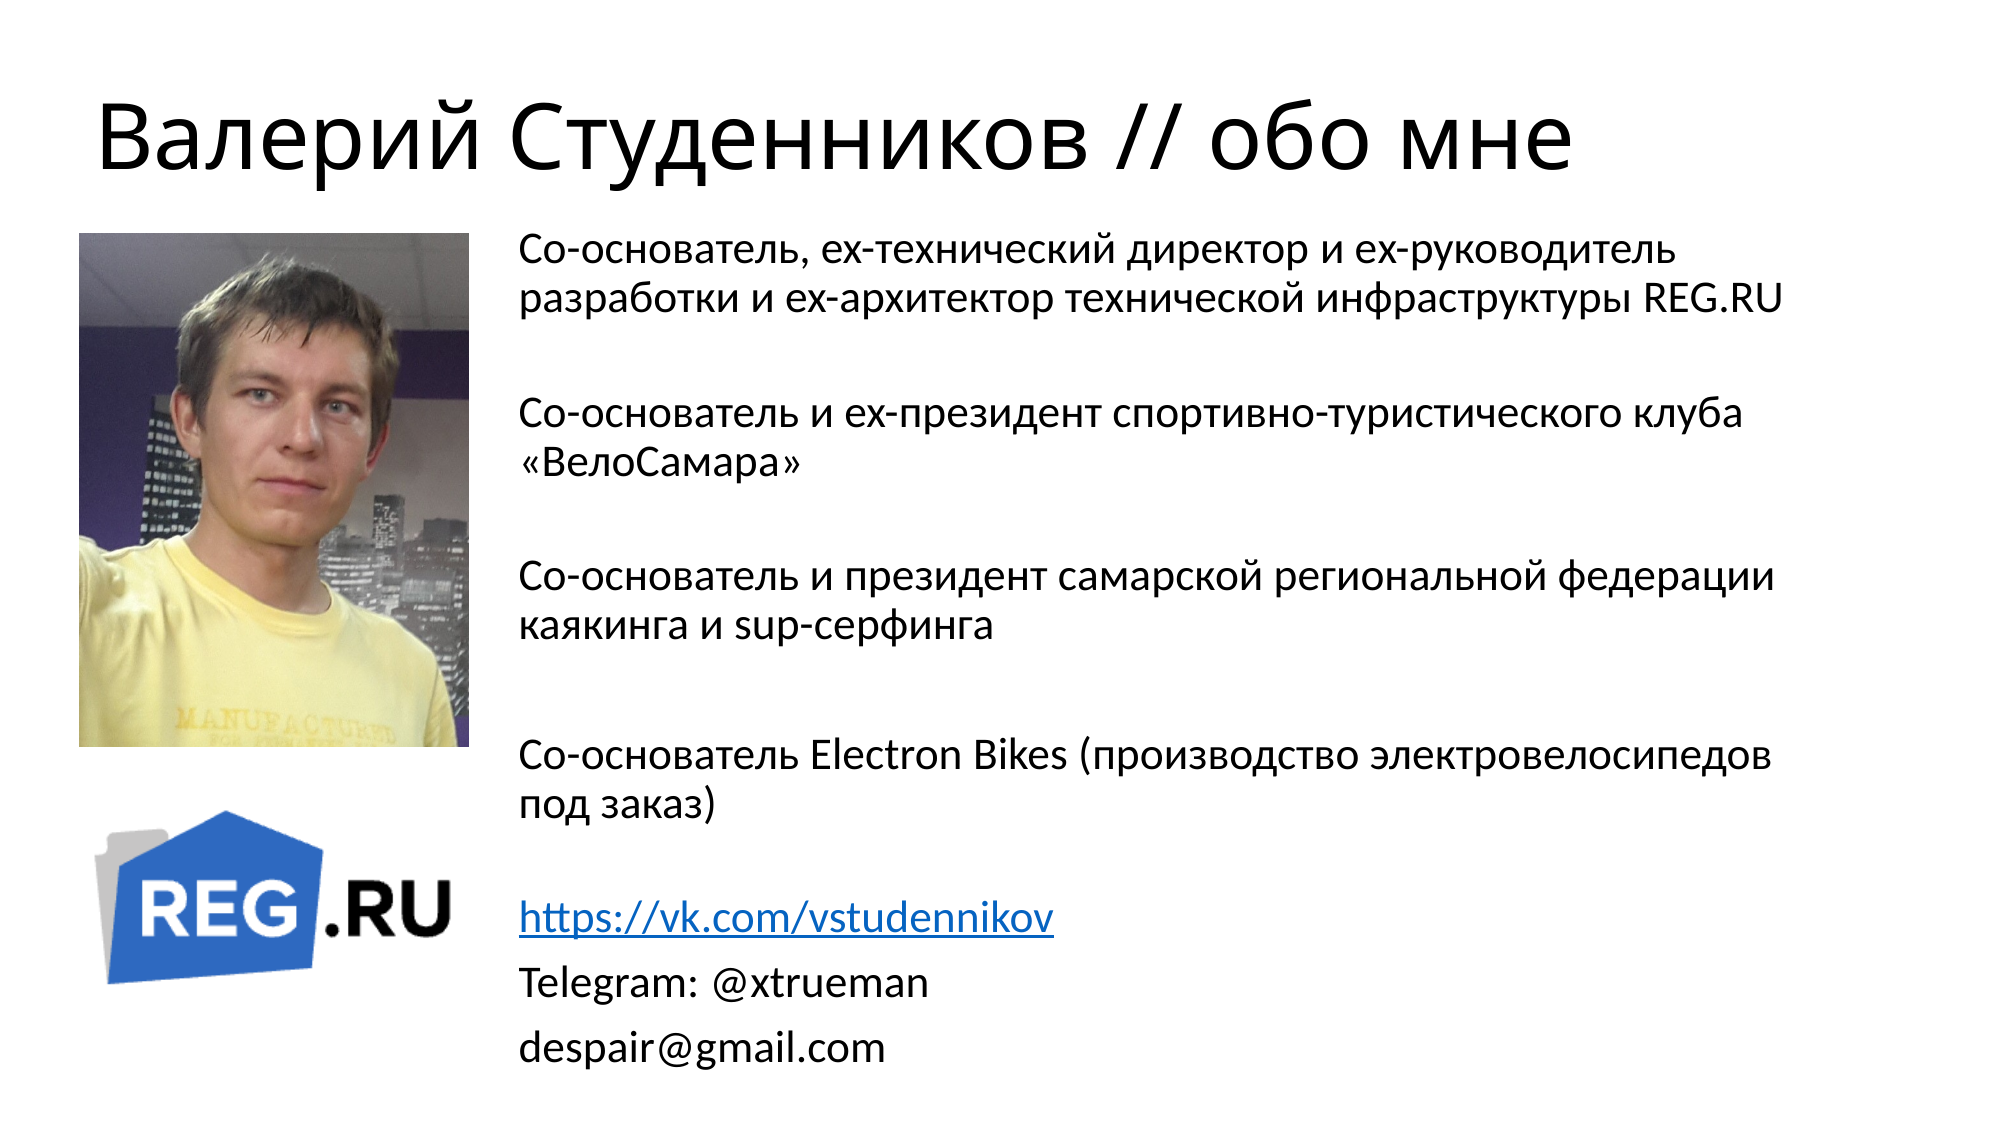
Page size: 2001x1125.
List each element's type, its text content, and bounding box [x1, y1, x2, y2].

picture [79, 233, 469, 747]
picture [79, 792, 468, 1006]
list Со-основатель, ex-технический директор и ex-руководитель разработки и ex-архитектор технической инфраструктуры REG.RU Со-основатель и ex-президент спортивно-туристического клуба «ВелоСамара» Со-основатель и президент самарской региональной федерации каякинга и sup-серфинга Со-основатель Electron Bikes (производство электровелосипедов под заказ) https://vk.com/vstudennikov Telegram: @xtrueman despair@gmail.com [503, 217, 1863, 1089]
title Валерий Студенников // обо мне [79, 61, 1805, 218]
